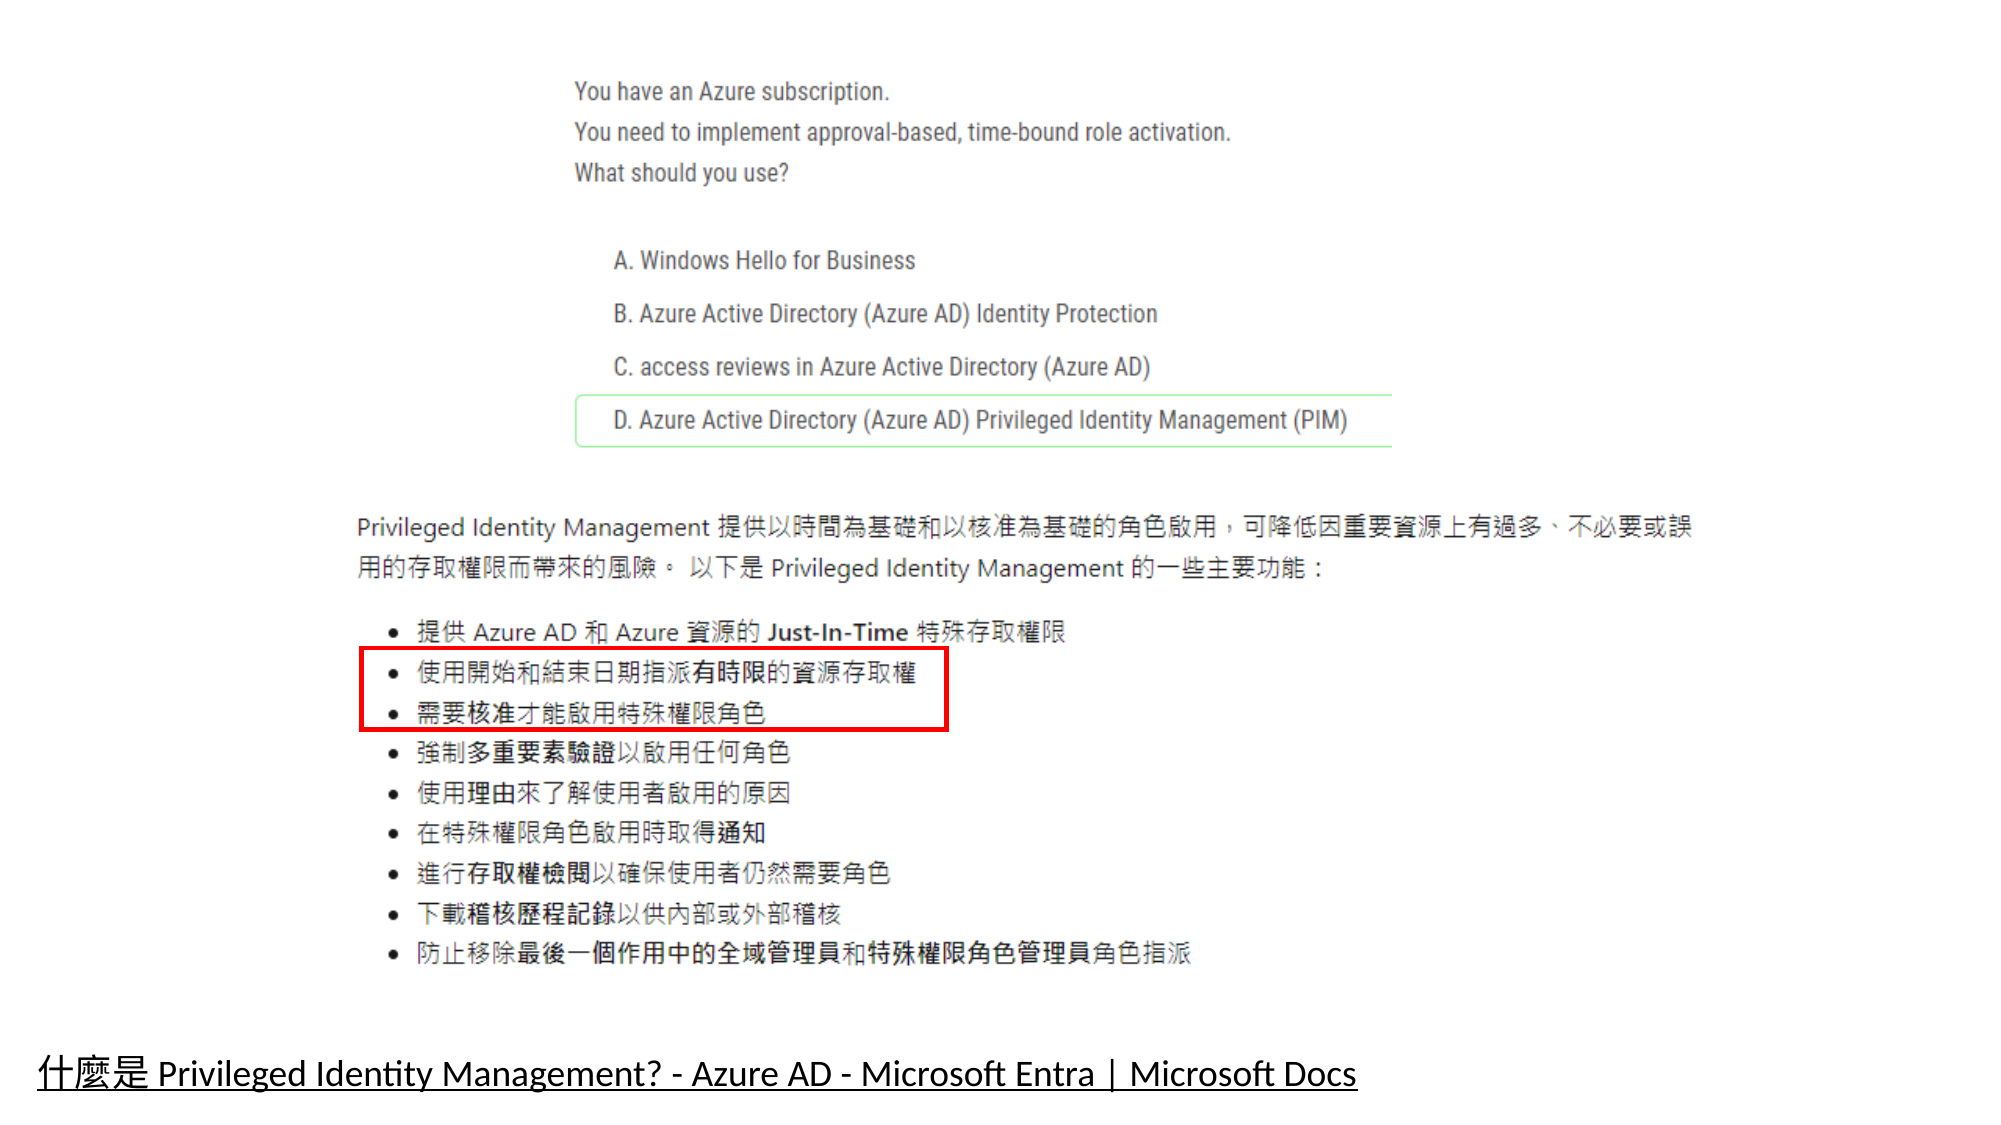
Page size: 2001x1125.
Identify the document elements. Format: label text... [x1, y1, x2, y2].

text_box 什麼是 Privileged Identity Management? - Azure AD - Microsoft Entra | Microsoft Docs [22, 1041, 1637, 1102]
picture [342, 511, 1707, 972]
picture [555, 65, 1392, 465]
